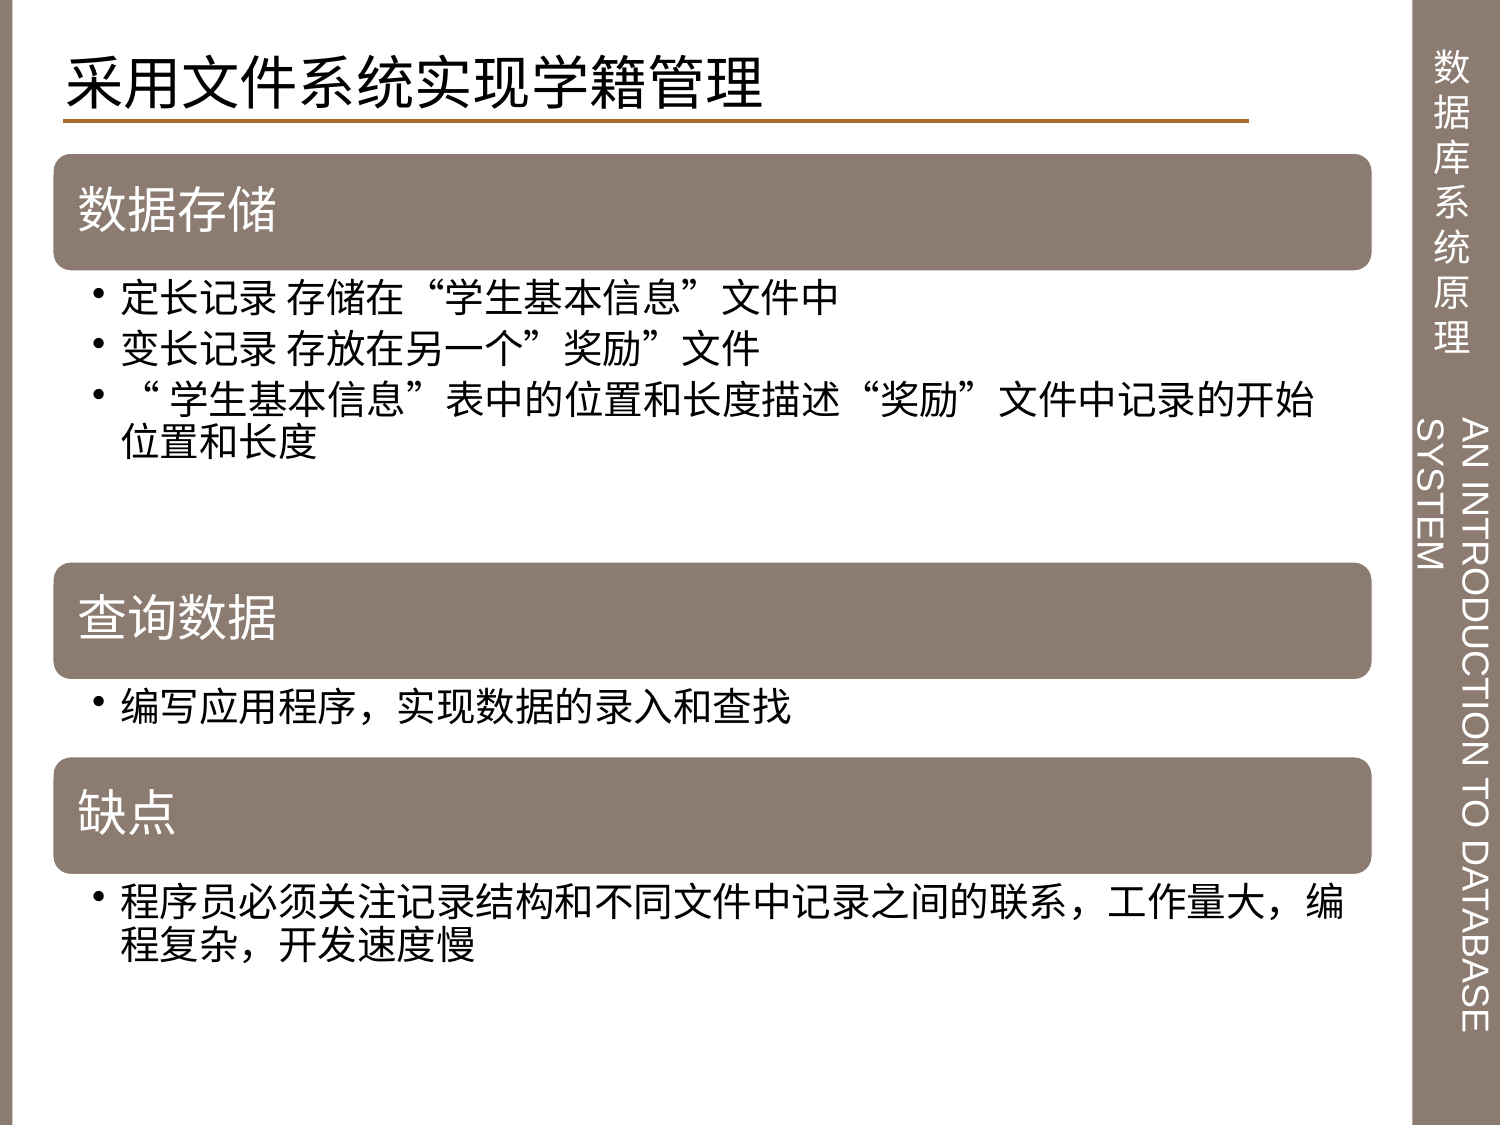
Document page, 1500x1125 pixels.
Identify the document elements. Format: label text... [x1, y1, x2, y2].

list 采用文件系统实现学籍管理 [50, 38, 1375, 126]
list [49, 136, 1376, 1026]
